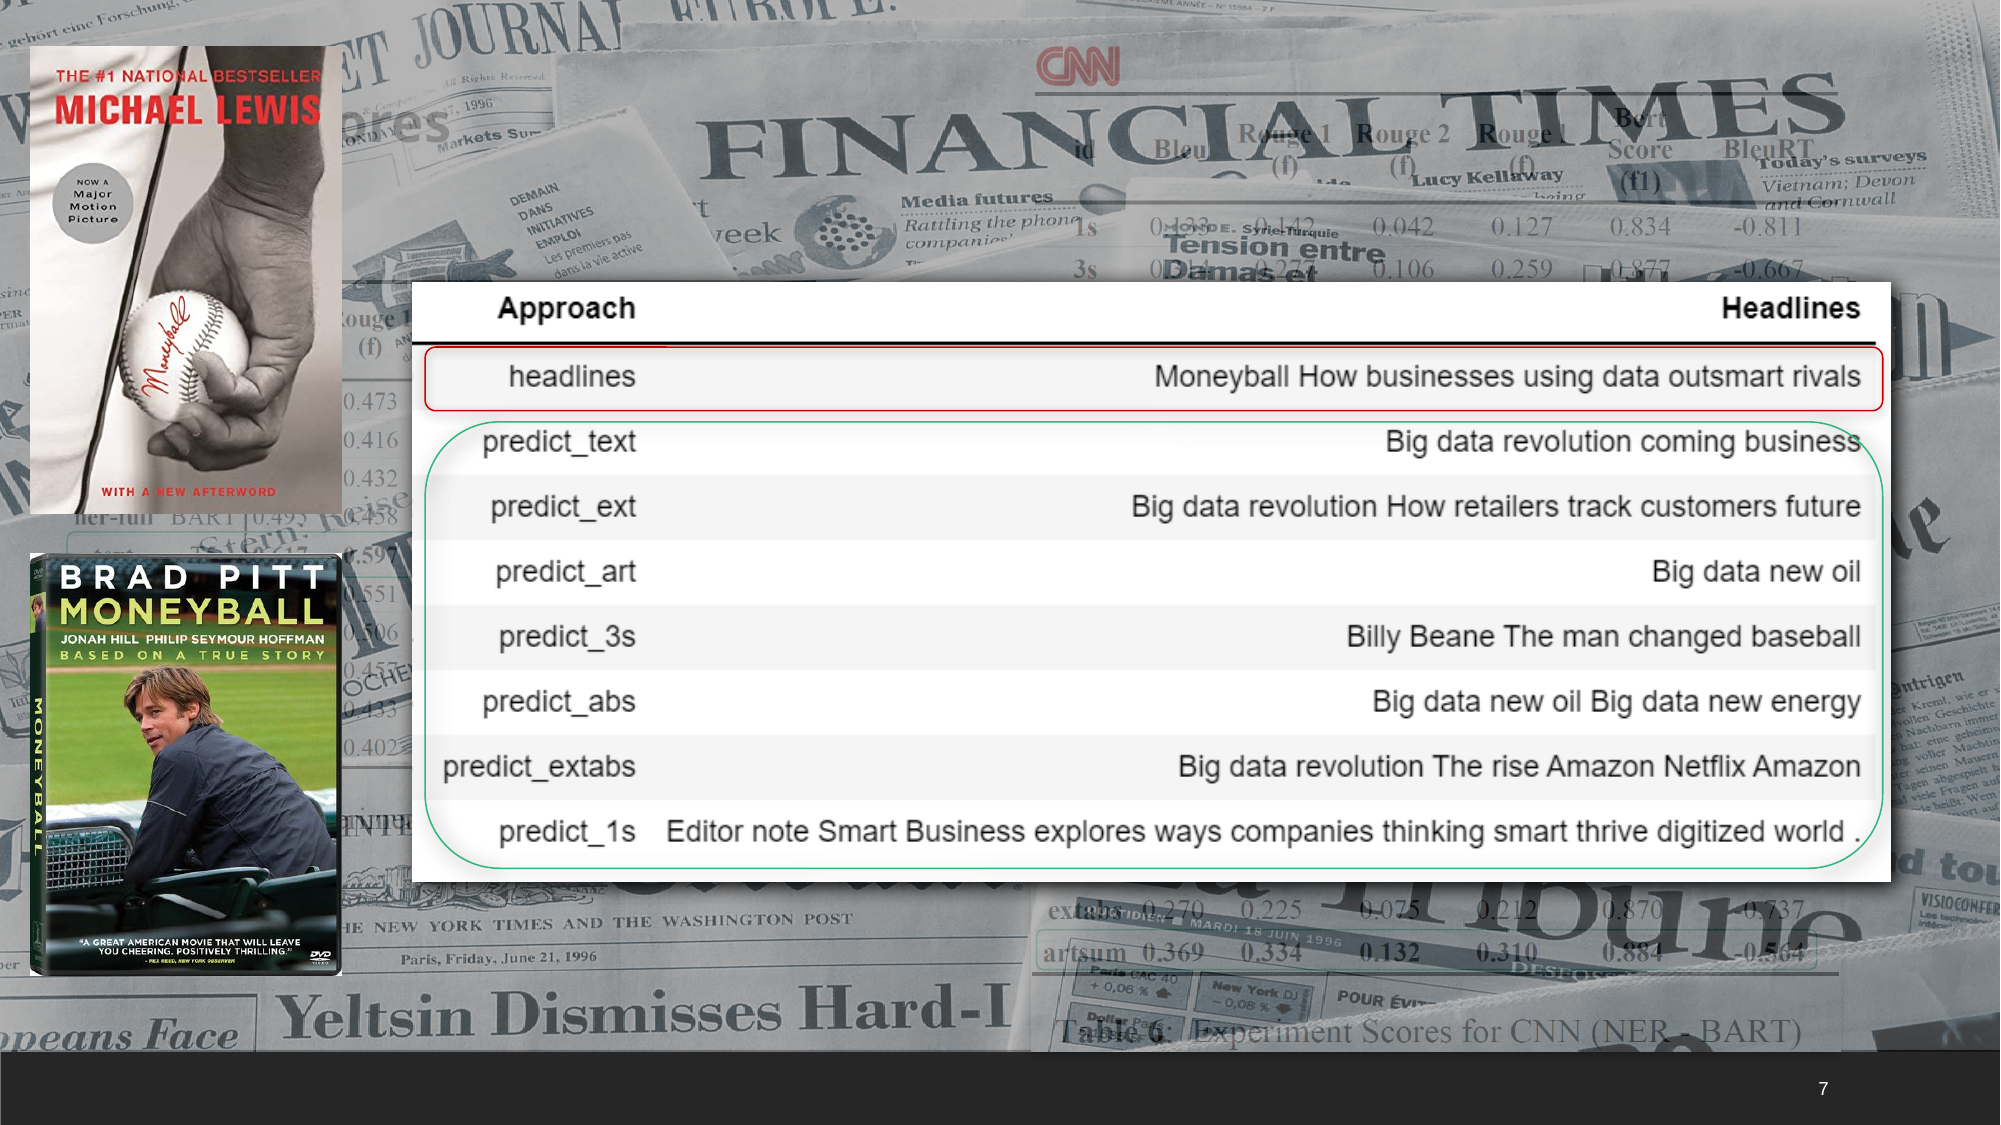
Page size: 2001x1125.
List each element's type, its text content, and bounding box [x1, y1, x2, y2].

slide_number ‹#› [1803, 1061, 1932, 1118]
picture [0, 0, 2000, 1052]
